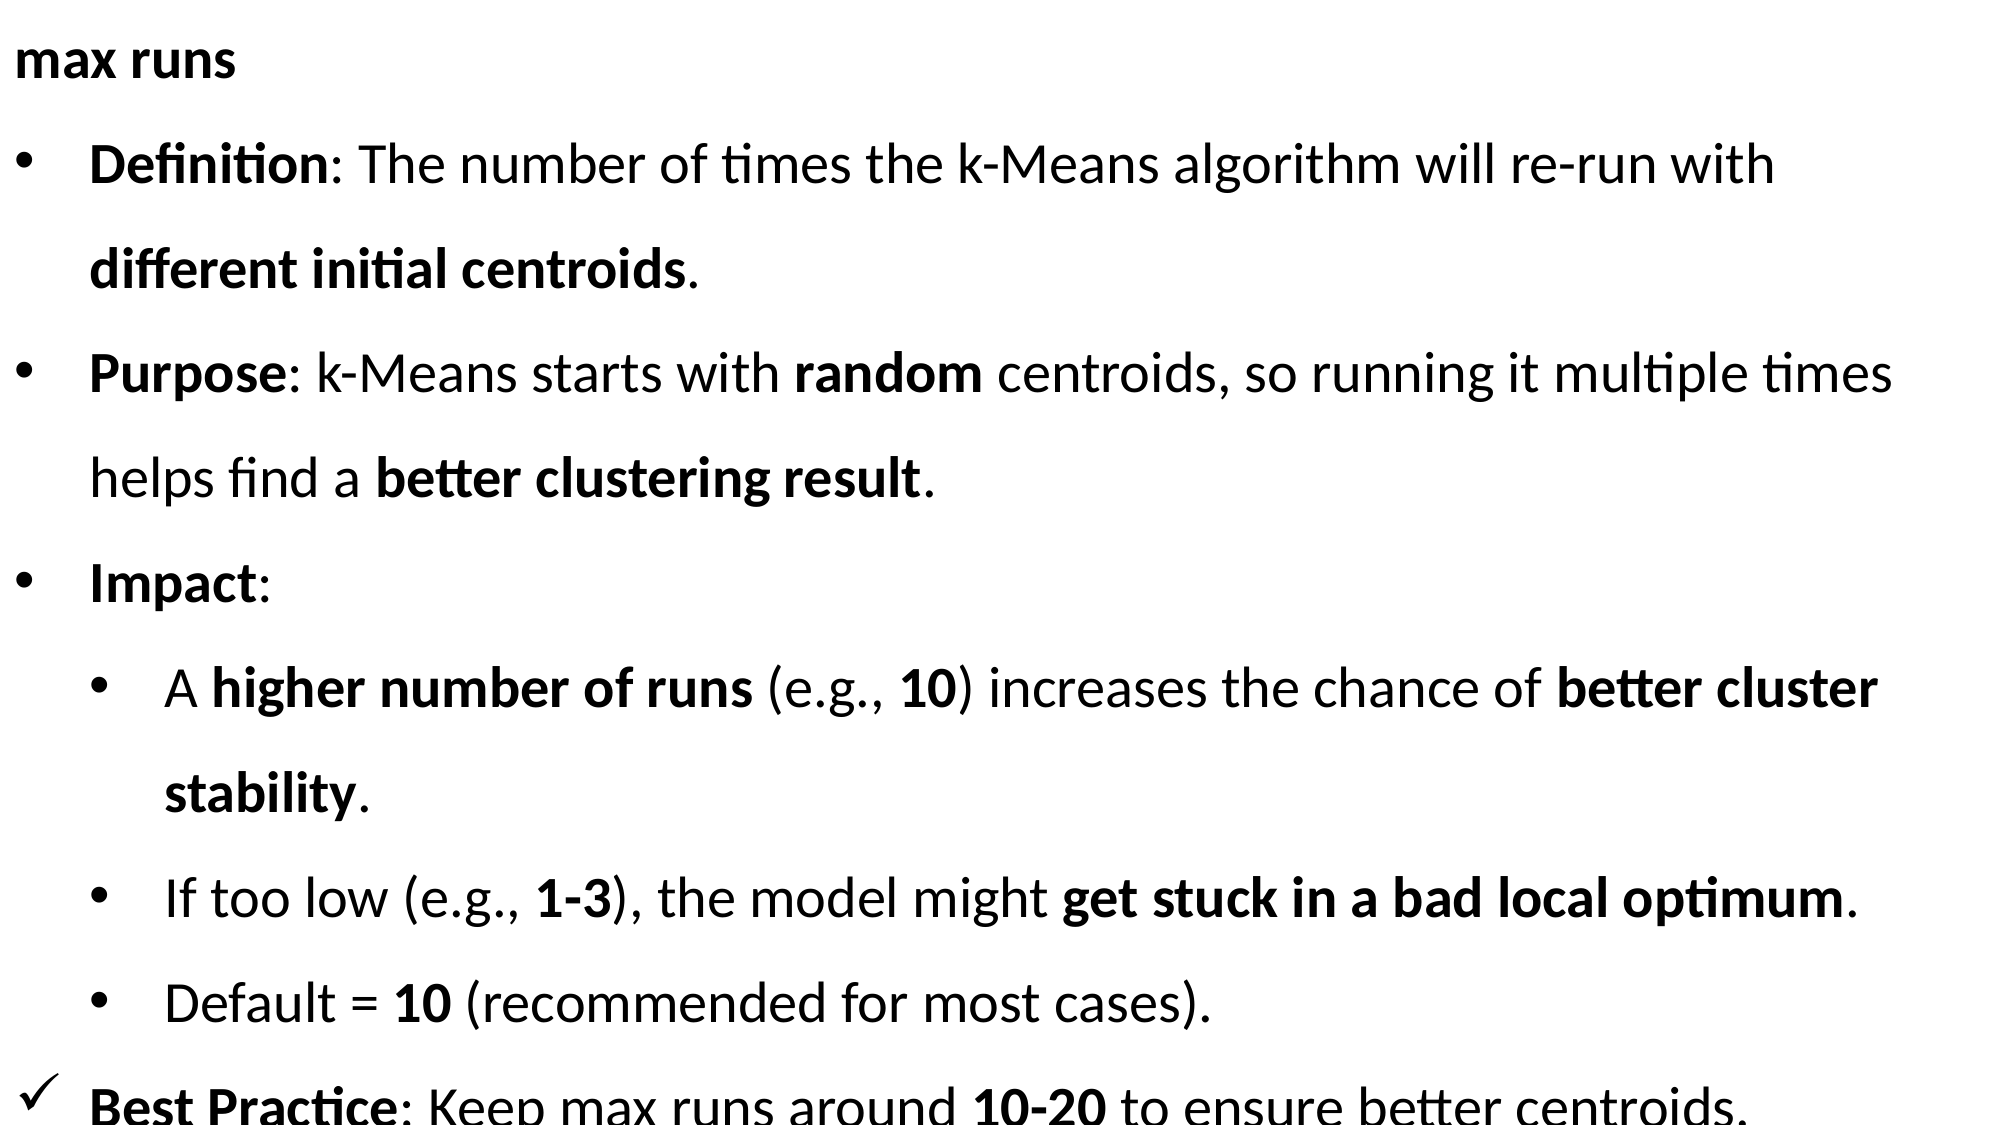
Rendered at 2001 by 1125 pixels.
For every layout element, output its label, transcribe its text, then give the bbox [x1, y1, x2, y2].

text_box max runs Definition: The number of times the k-Means algorithm will re-run with different initial centroids. Purpose: k-Means starts with random centroids, so running it multiple times helps find a better clustering result. Impact: A higher number of runs (e.g., 10) increases the chance of better cluster stability. If too low (e.g., 1-3), the model might get stuck in a bad local optimum. Default = 10 (recommended for most cases). Best Practice: Keep max runs around 10-20 to ensure better centroids. [0, 0, 2000, 1125]
